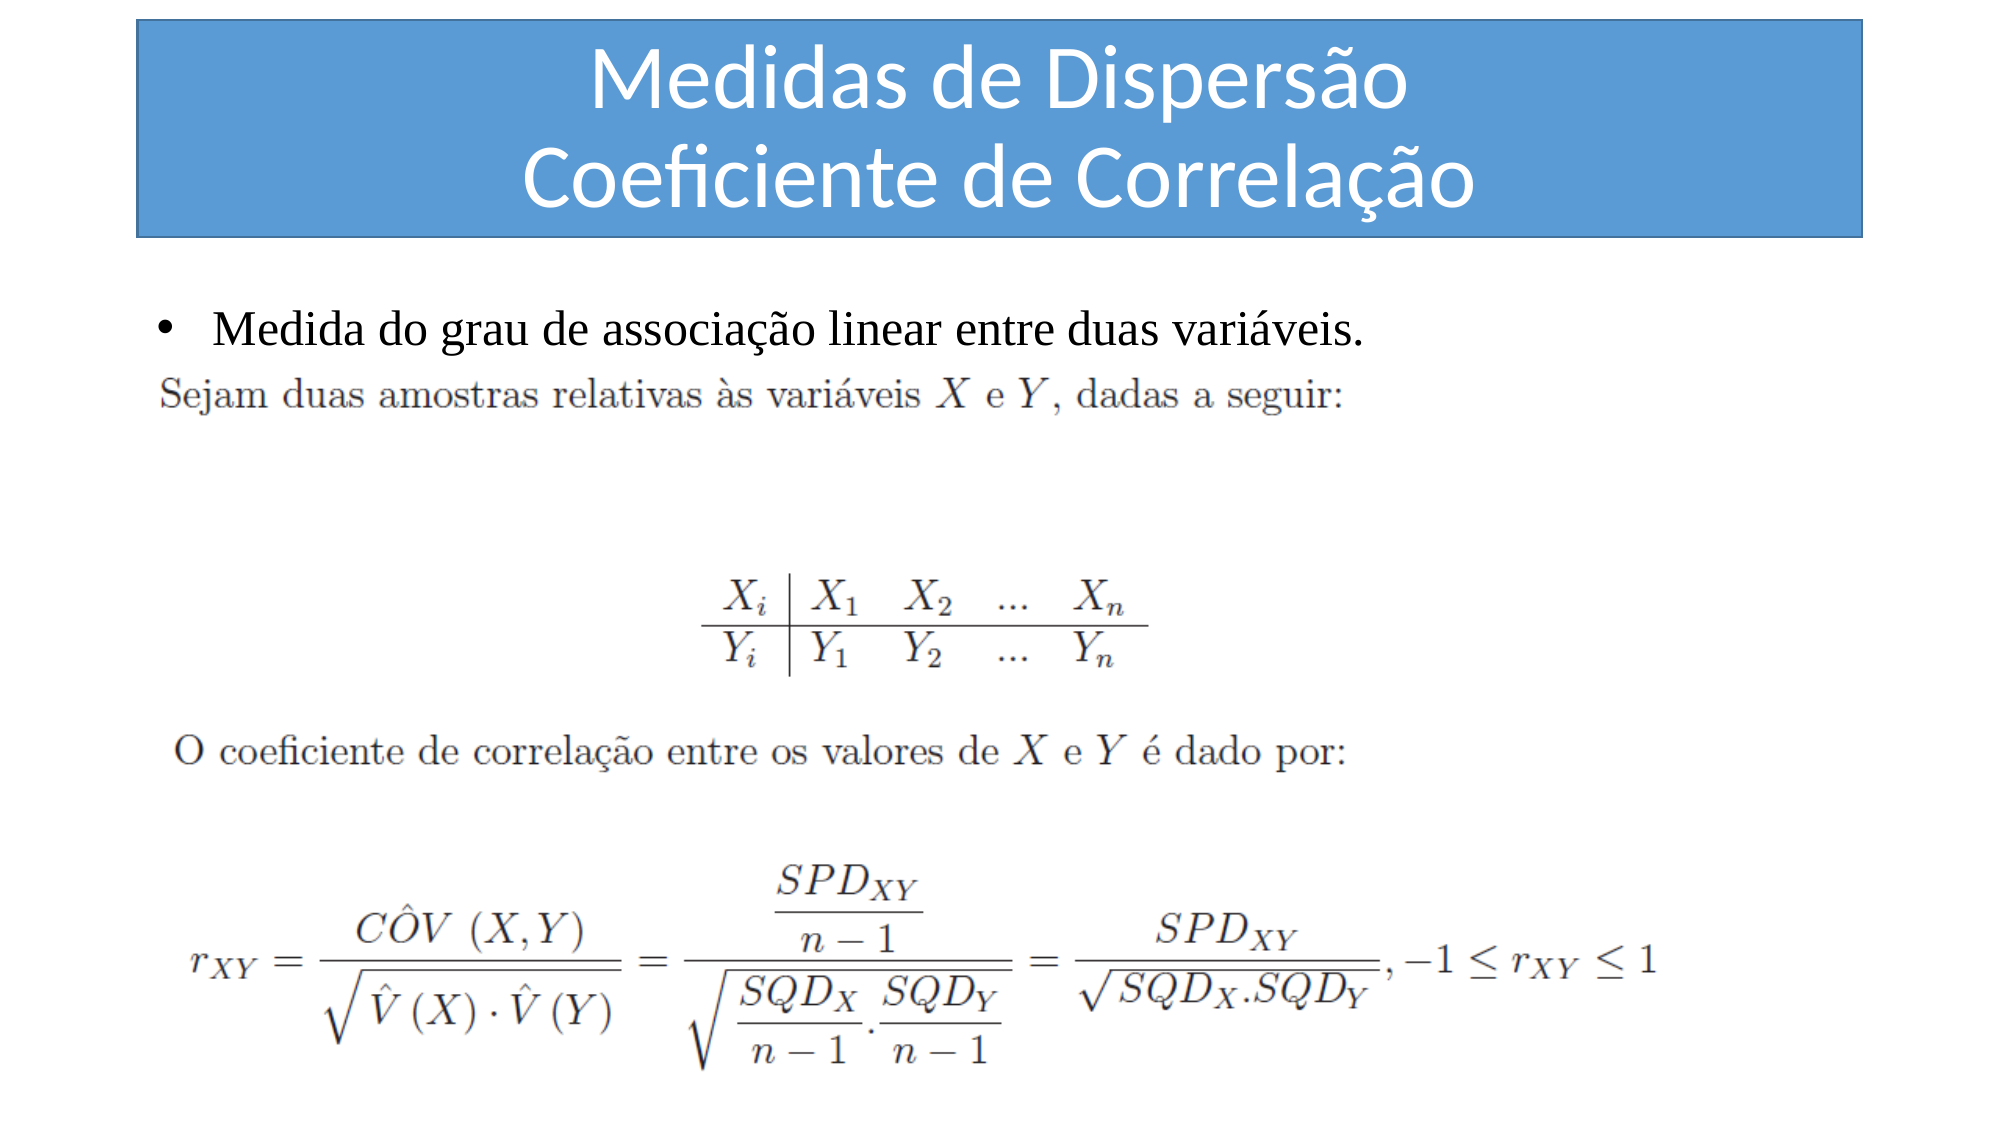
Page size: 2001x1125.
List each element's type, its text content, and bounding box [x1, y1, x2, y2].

title Medidas de Dispersão Coeficiente de Correlação [136, 19, 1863, 238]
picture [137, 364, 1693, 1101]
text_box Medida do grau de associação linear entre duas variáveis. [141, 258, 1382, 364]
